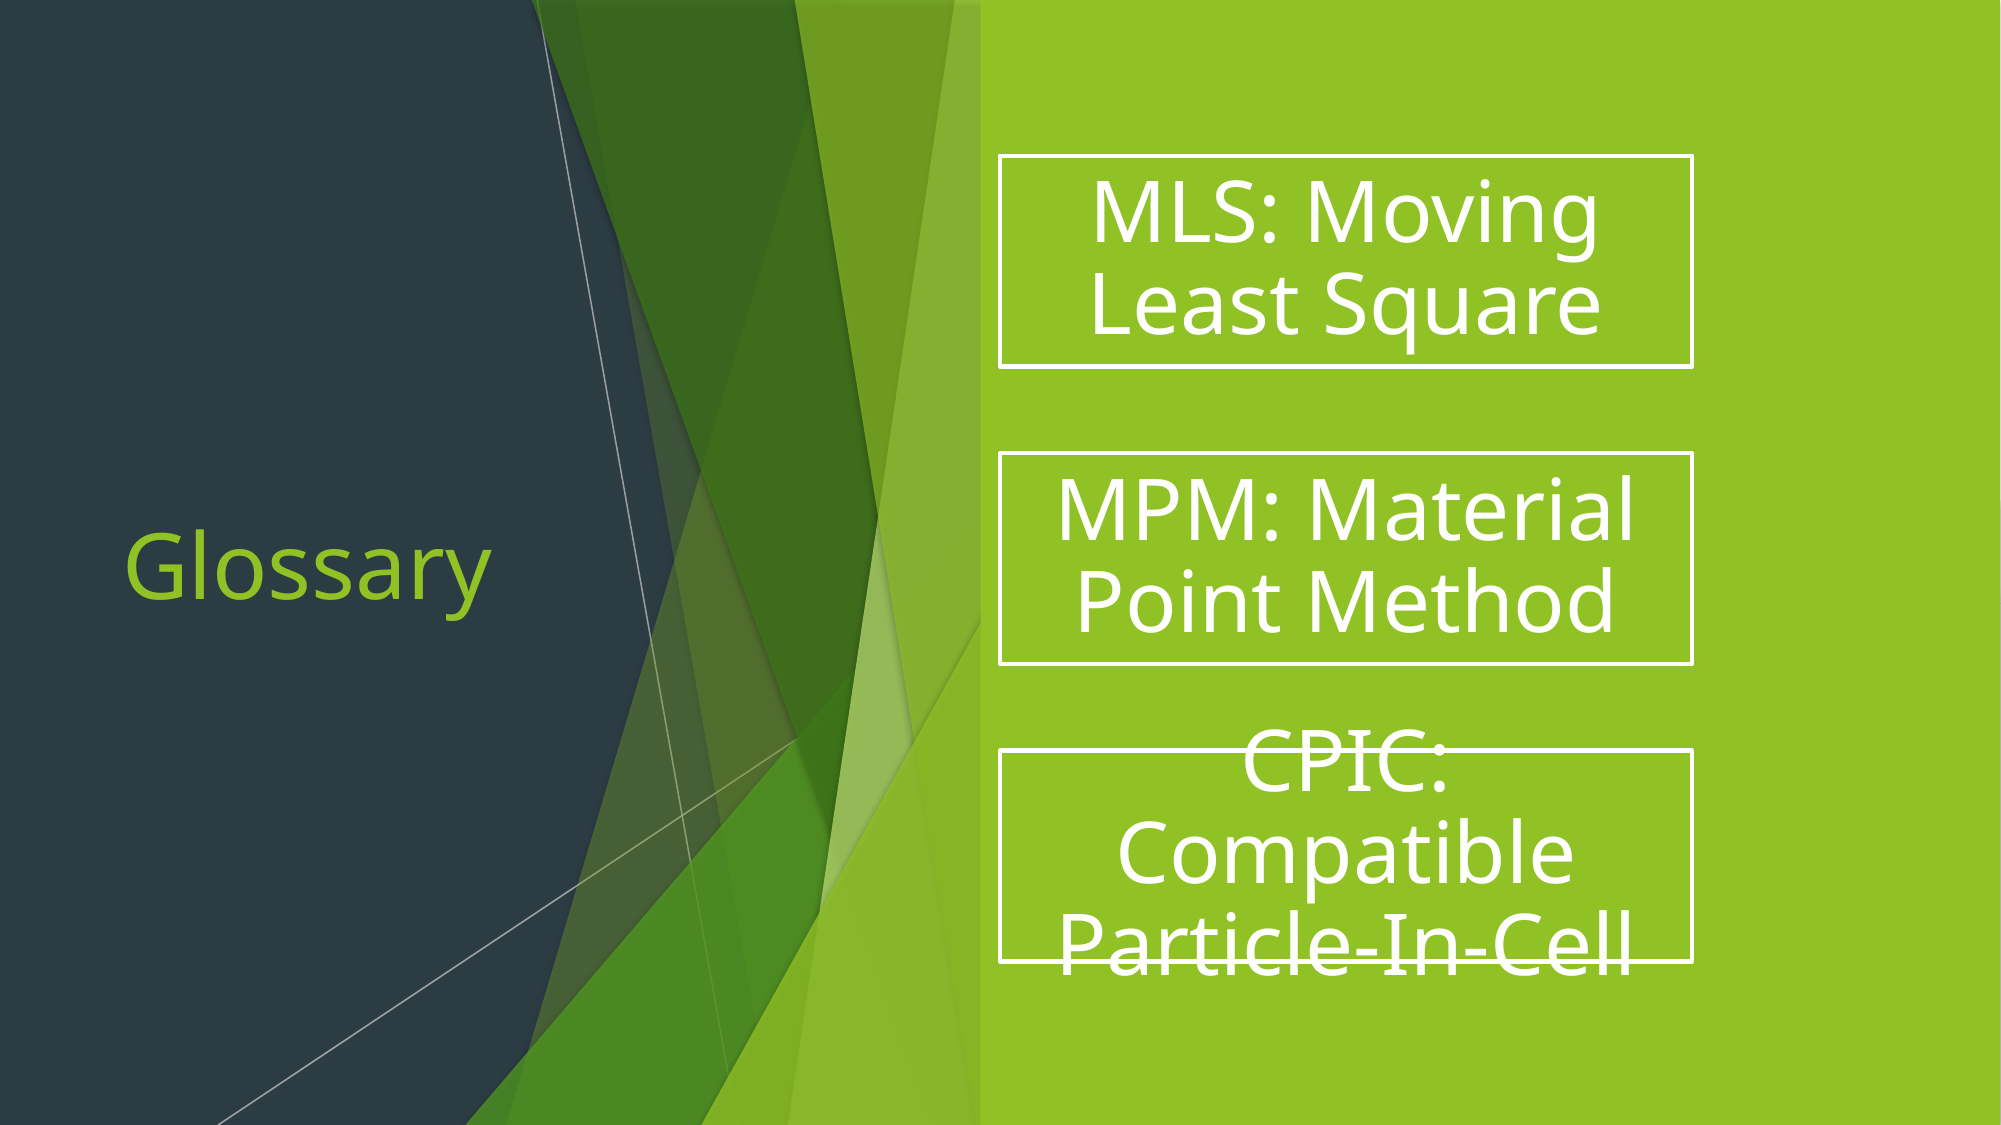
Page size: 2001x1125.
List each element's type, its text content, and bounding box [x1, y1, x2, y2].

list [799, 154, 1893, 963]
text_box [1003, 0, 2000, 1125]
title Glossary [107, 226, 212, 899]
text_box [217, 0, 1001, 1125]
text_box [0, 0, 214, 1125]
